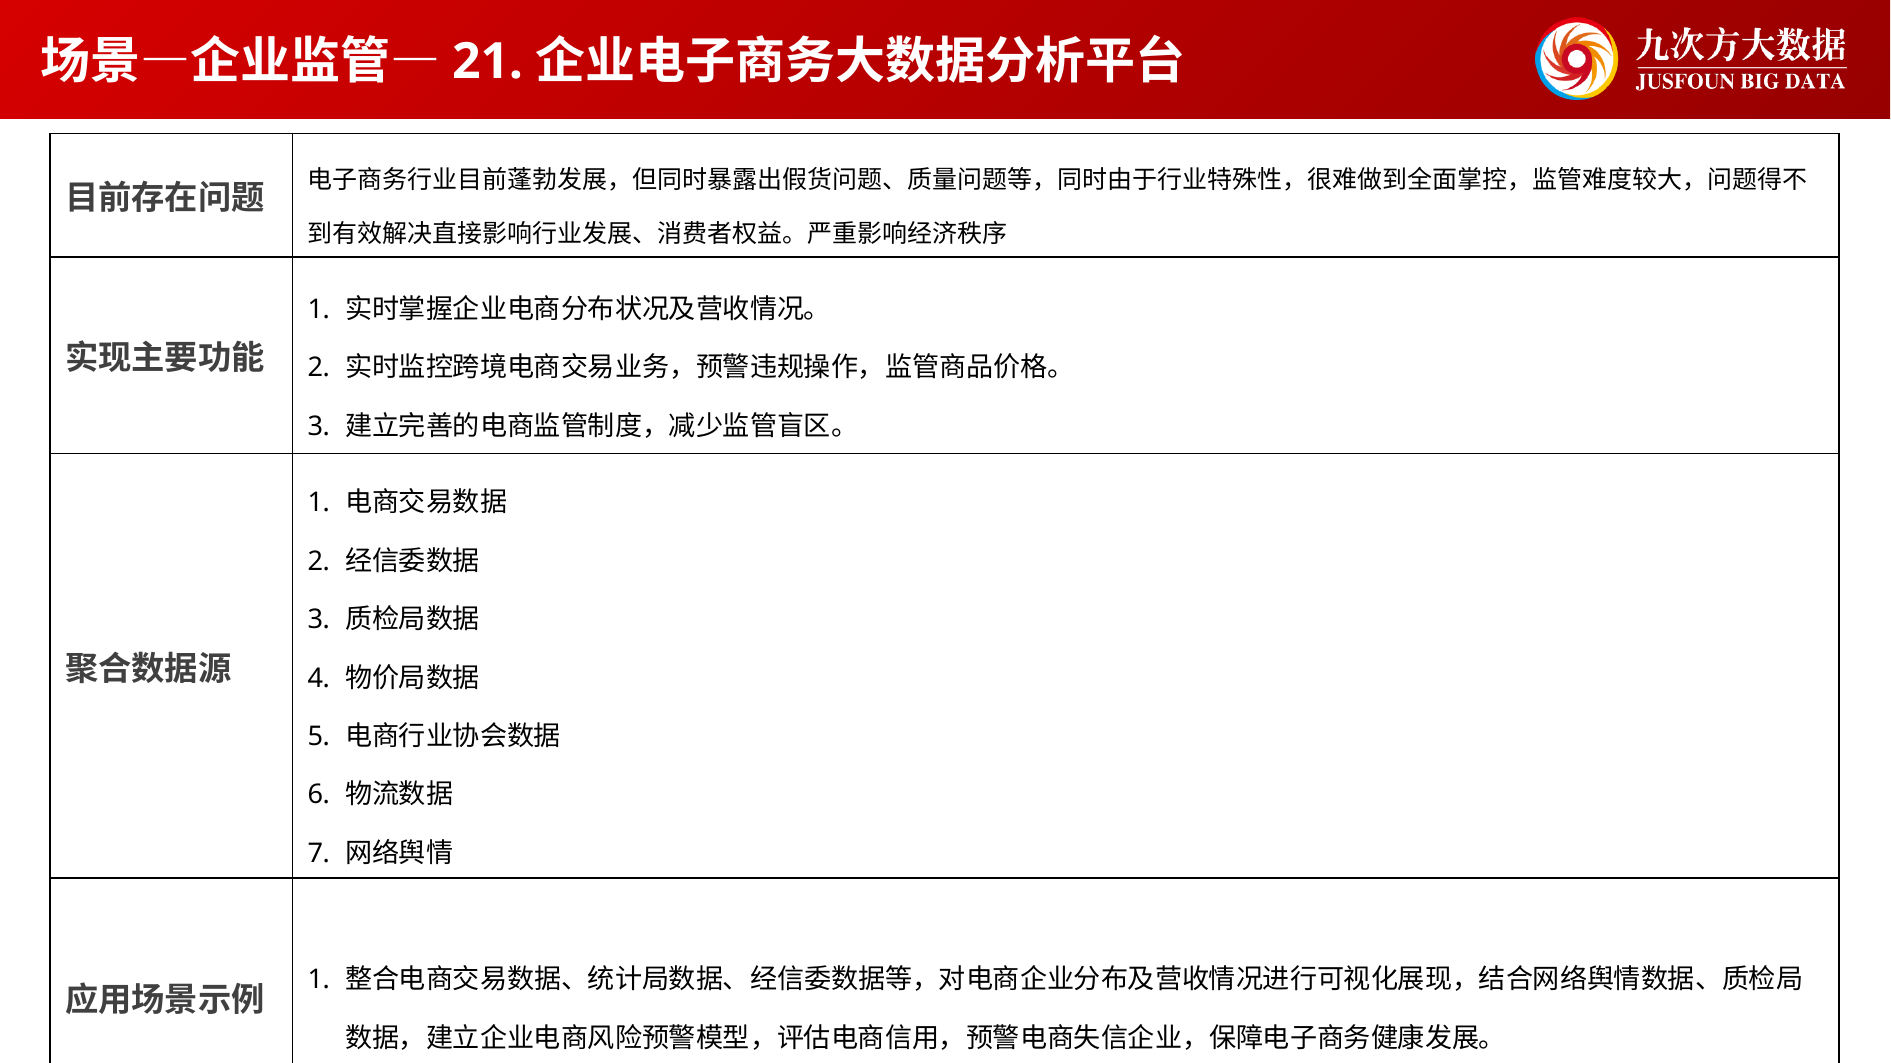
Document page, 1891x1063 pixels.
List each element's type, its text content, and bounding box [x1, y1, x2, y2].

table_cell 整合电商交易数据、统计局数据、经信委数据等，对电商企业分布及营收情况进行可视化展现，结合网络舆情数据、质检局数据，建立企业电商风险预警模型，评估电商信用，预警电商失信企业，保障电子商务健康发展。 [293, 879, 1838, 1063]
table_cell 应用场景示例 [51, 879, 292, 1063]
table_cell 聚合数据源 [51, 454, 292, 877]
table_header 电子商务行业目前蓬勃发展，但同时暴露出假货问题、质量问题等，同时由于行业特殊性，很难做到全面掌控，监管难度较大，问题得不到有效解决直接影响行业发展、消费者权益。严重影响经济秩序 [293, 134, 1838, 256]
table_cell 实现主要功能 [51, 258, 292, 453]
text_box 场景—企业监管—21.企业电子商务大数据分析平台 [0, 10, 1786, 107]
picture [1786, 17, 1847, 100]
table_header 目前存在问题 [51, 134, 292, 256]
table_cell 实时掌握企业电商分布状况及营收情况。 实时监控跨境电商交易业务，预警违规操作，监管商品价格。 建立完善的电商监管制度，减少监管盲区。 [293, 258, 1838, 453]
table_cell 电商交易数据 经信委数据 质检局数据 物价局数据 电商行业协会数据 物流数据 网络舆情 [293, 454, 1838, 877]
